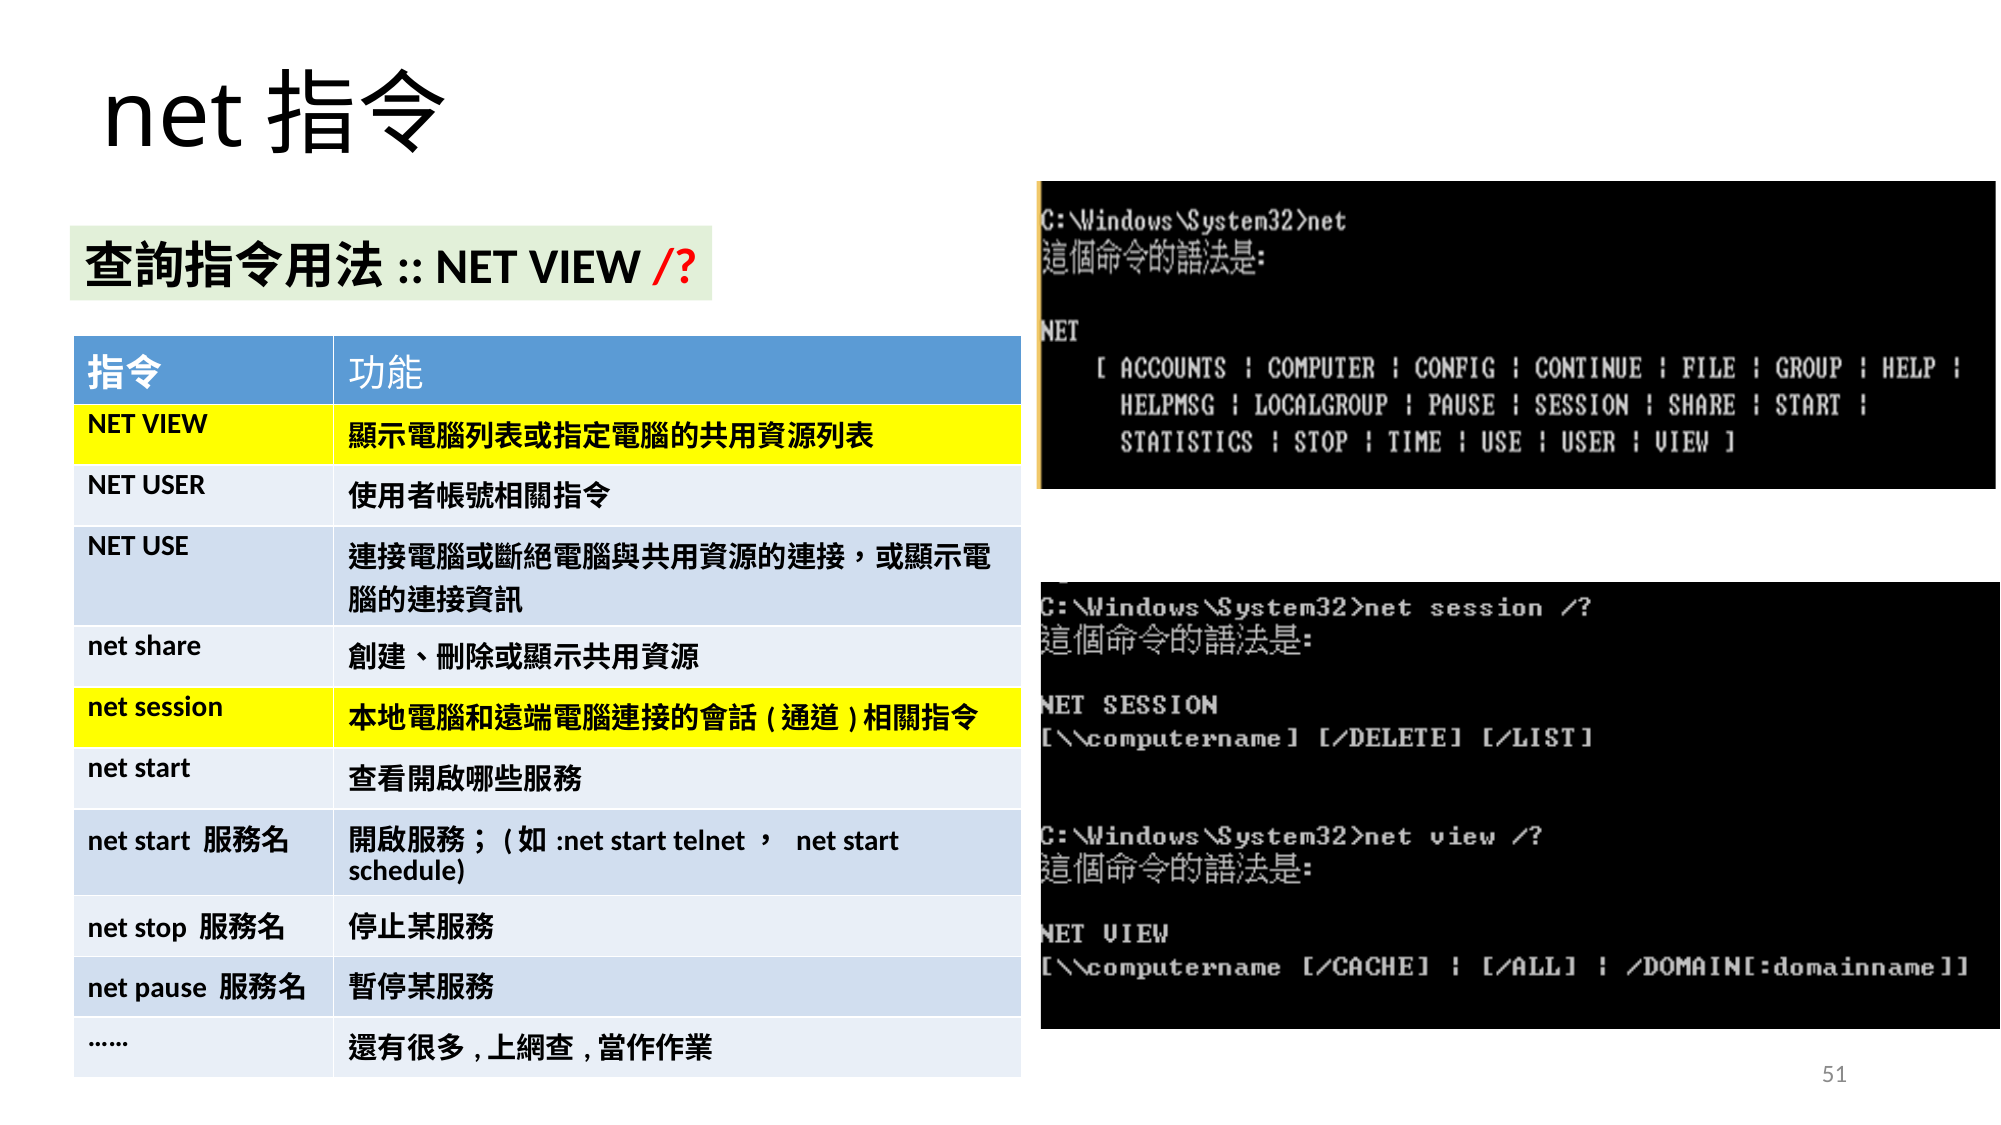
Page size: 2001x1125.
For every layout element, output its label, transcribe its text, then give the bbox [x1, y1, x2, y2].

picture [1040, 582, 2000, 1029]
table_cell 使用者帳號相關指令 [334, 466, 1021, 525]
table_cell 還有很多,上網查,當作作業 [334, 1018, 1021, 1077]
table_cell net share [74, 627, 333, 686]
table_cell 顯示電腦列表或指定電腦的共用資源列表 [334, 405, 1021, 464]
table_header 功能 [334, 336, 1021, 404]
table_header 指令 [74, 336, 333, 404]
table_cell 創建、刪除或顯示共用資源 [334, 627, 1021, 686]
table_cell NET USER [74, 466, 333, 525]
picture [1036, 181, 1996, 489]
table_cell 查看開啟哪些服務 [334, 749, 1021, 808]
table_cell 暫停某服務 [334, 957, 1021, 1016]
table_cell net start 服務名 [74, 810, 333, 895]
table_cell 連接電腦或斷絕電腦與共用資源的連接，或顯示電腦的連接資訊 [334, 527, 1021, 625]
table_cell 停止某服務 [334, 896, 1021, 956]
table_cell NET USE [74, 527, 333, 625]
table_cell NET VIEW [74, 405, 333, 464]
table_cell net pause 服務名 [74, 957, 333, 1016]
table_cell net start [74, 749, 333, 808]
table_cell net session [74, 688, 333, 747]
table_cell 本地電腦和遠端電腦連接的會話(通道)相關指令 [334, 688, 1021, 747]
table_cell net stop 服務名 [74, 896, 333, 956]
table_cell …… [74, 1018, 333, 1077]
slide_number 51 [1412, 1042, 1863, 1103]
text_box 查詢指令用法:: NET VIEW /? [69, 225, 713, 301]
title net指令 [86, 8, 467, 225]
table_cell 開啟服務；(如:net start telnet， net start schedule) [334, 810, 1021, 895]
